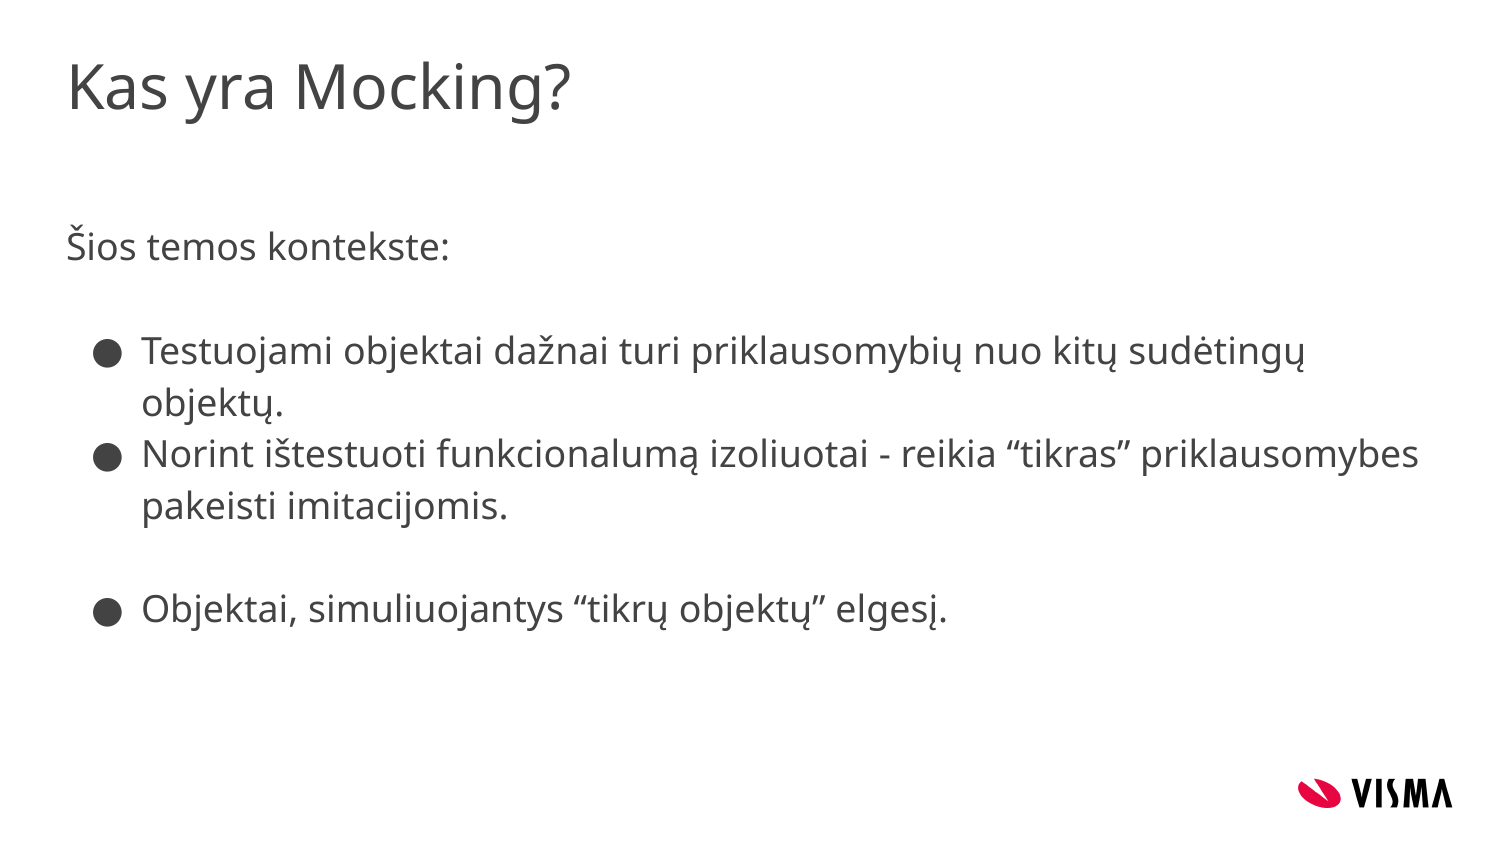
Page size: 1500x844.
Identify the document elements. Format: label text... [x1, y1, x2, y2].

title Kas yra Mocking? [51, 32, 1449, 127]
list Šios temos kontekste: Testuojami objektai dažnai turi priklausomybių nuo kitų sudėtingų objektų. Norint ištestuoti funkcionalumą izoliuotai - reikia “tikras” priklausomybes pakeisti imitacijomis. Objektai, simuliuojantys “tikrų objektų” elgesį. [51, 201, 1449, 762]
picture [1280, 756, 1473, 829]
